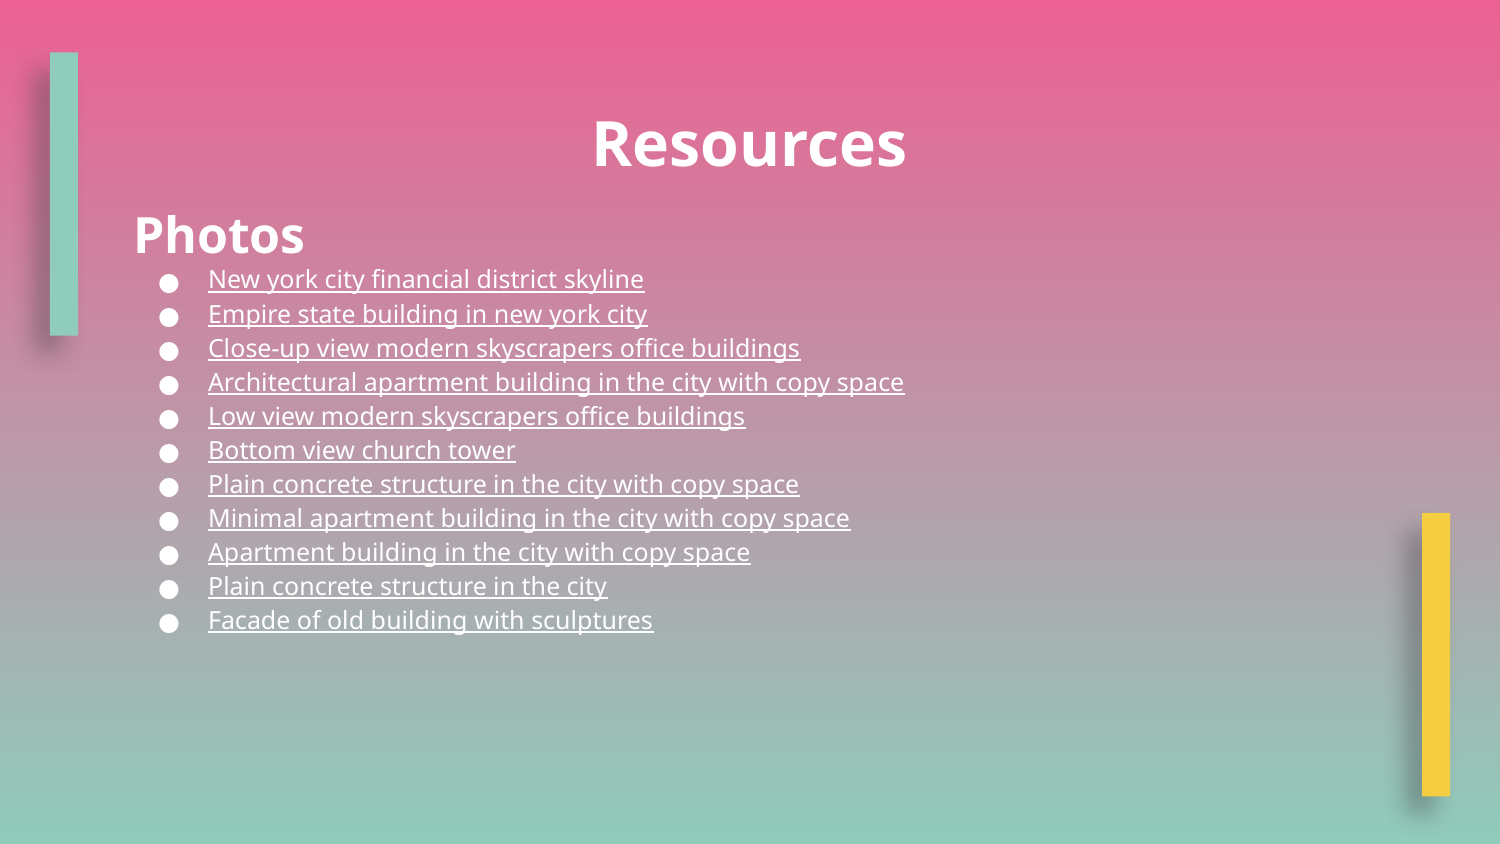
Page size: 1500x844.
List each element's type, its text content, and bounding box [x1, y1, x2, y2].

list Photos New york city financial district skyline Empire state building in new york city Close-up view modern skyscrapers office buildings Architectural apartment building in the city with copy space Low view modern skyscrapers office buildings Bottom view church tower Plain concrete structure in the city with copy space Minimal apartment building in the city with copy space Apartment building in the city with copy space Plain concrete structure in the city Facade of old building with sculptures [118, 189, 1382, 756]
title Resources [118, 88, 1382, 167]
